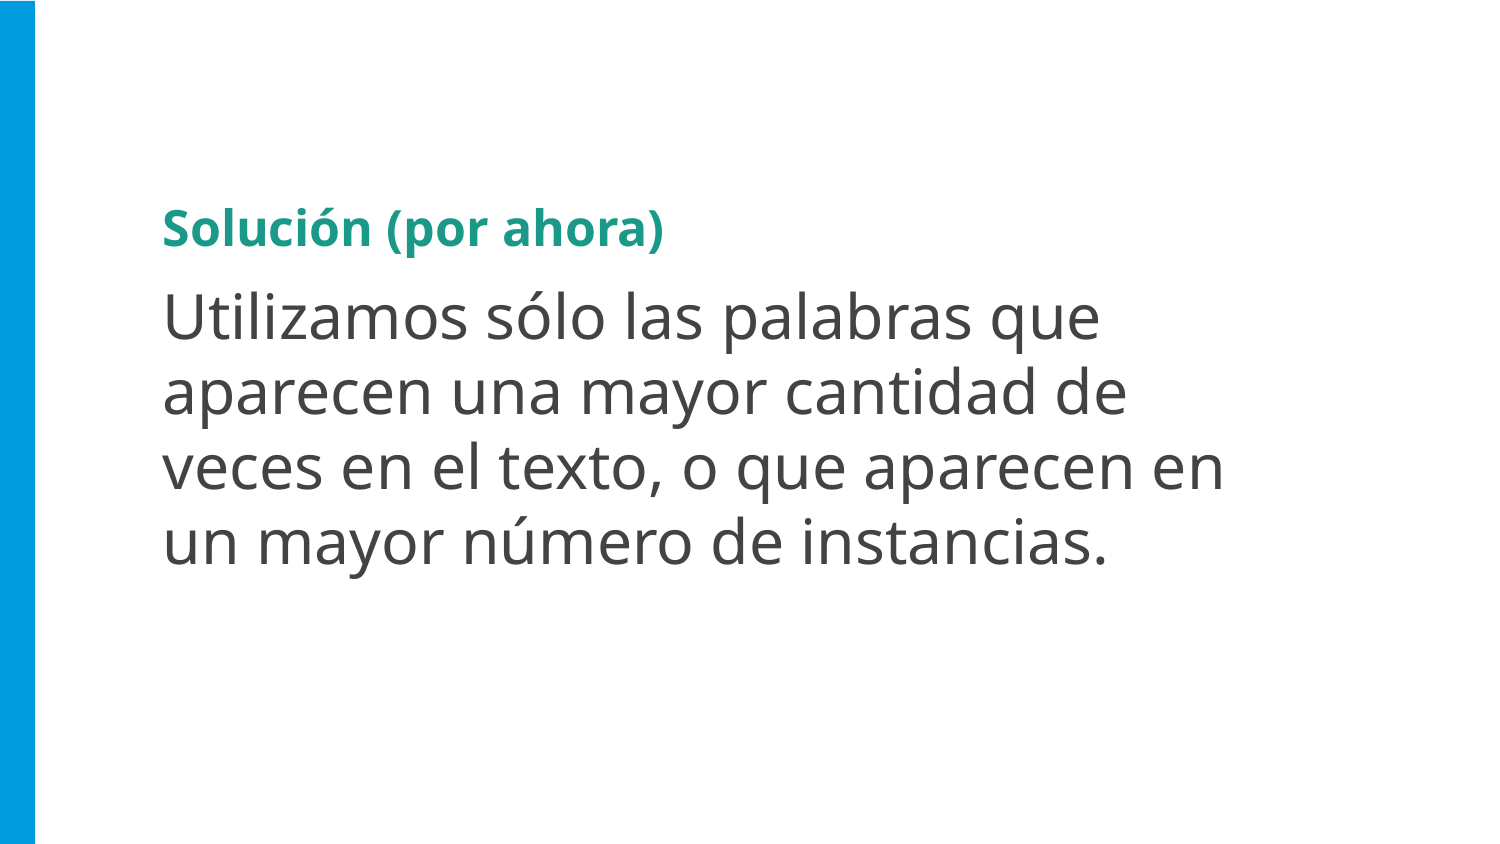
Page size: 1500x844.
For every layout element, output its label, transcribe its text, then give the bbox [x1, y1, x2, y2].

text_box Solución (por ahora) Utilizamos sólo las palabras que aparecen una mayor cantidad de veces en el texto, o que aparecen en un mayor número de instancias. [147, 181, 1286, 371]
